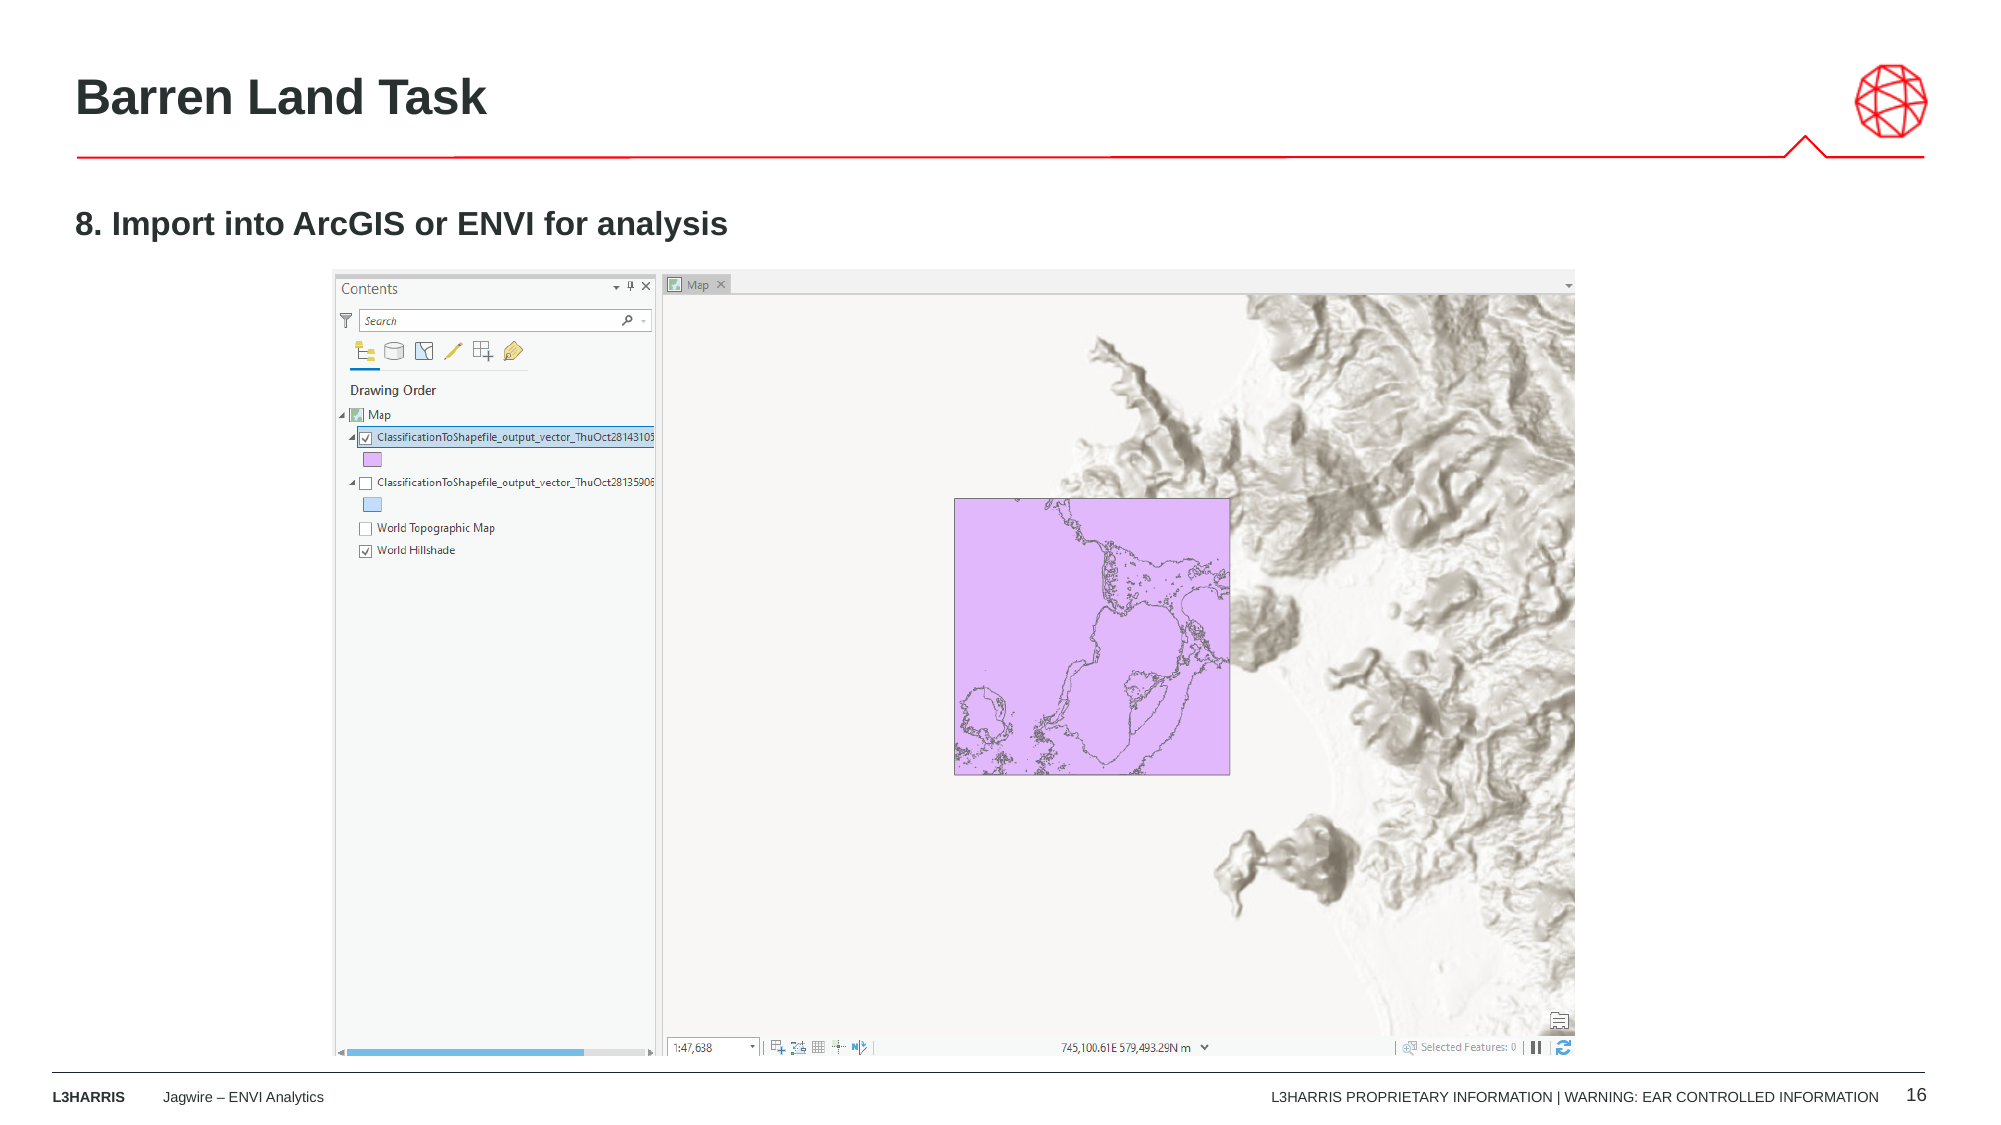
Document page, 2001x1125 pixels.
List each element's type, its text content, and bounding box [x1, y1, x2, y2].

picture [331, 269, 1576, 1056]
title Barren Land Task [75, 47, 1575, 153]
list 8. Import into ArcGIS or ENVI for analysis [75, 202, 1925, 1005]
